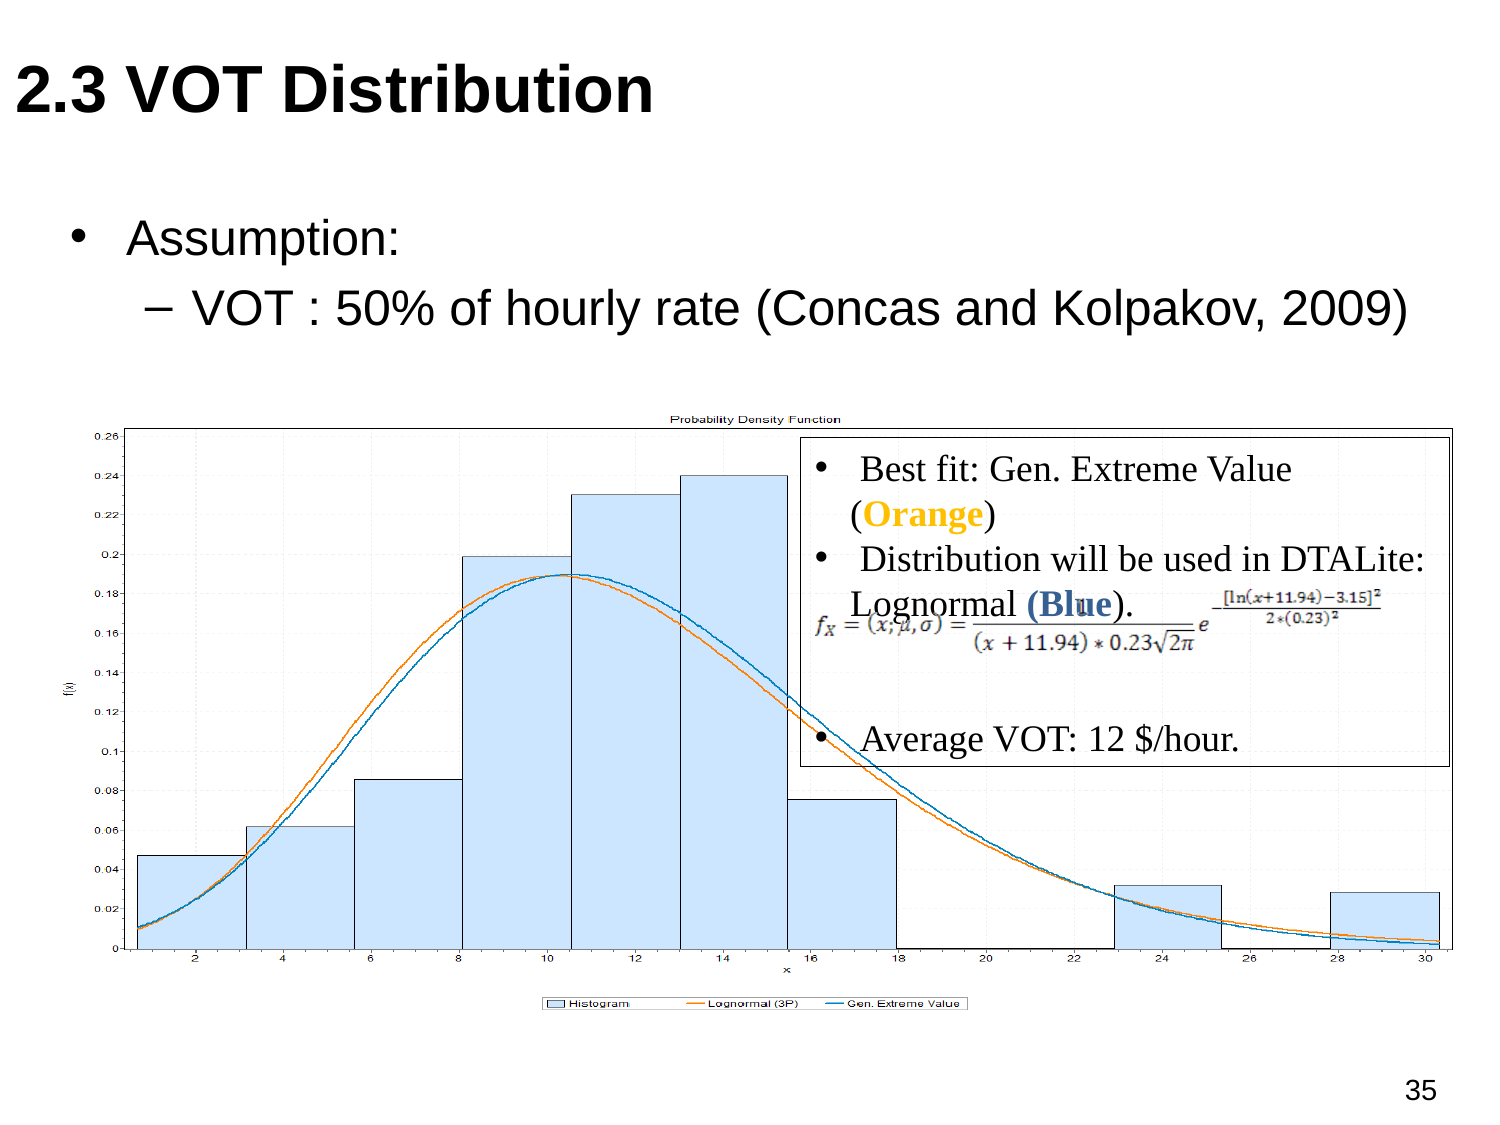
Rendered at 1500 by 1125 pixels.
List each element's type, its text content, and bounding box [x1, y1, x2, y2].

list Assumption: VOT : 50% of hourly rate (Concas and Kolpakov, 2009) [54, 197, 1443, 358]
picture [49, 409, 1463, 1021]
title 2.3 VOT Distribution [0, 1, 1350, 180]
text_box 35 [1390, 1063, 1482, 1124]
